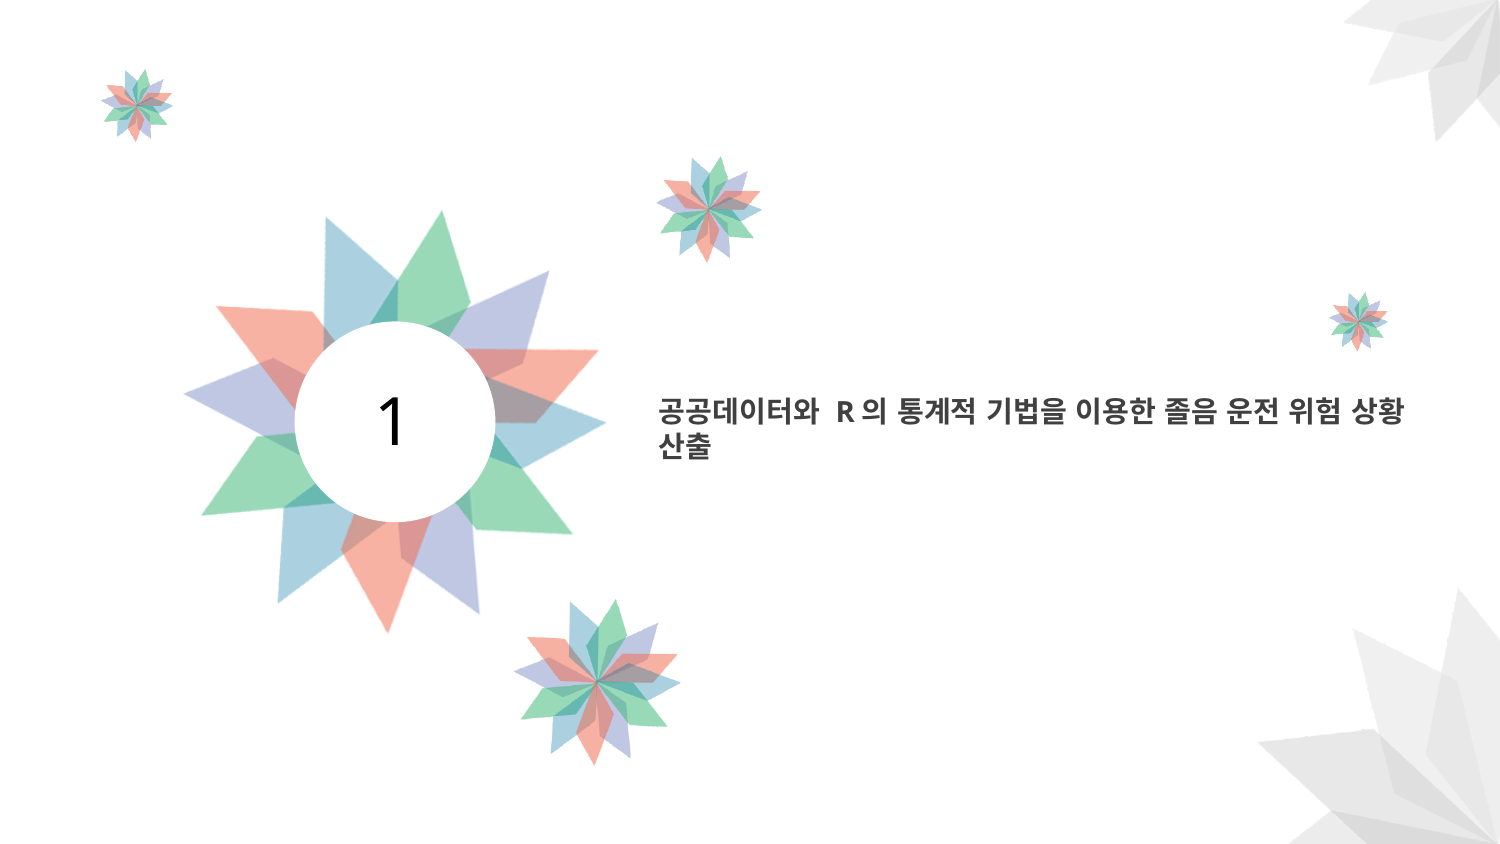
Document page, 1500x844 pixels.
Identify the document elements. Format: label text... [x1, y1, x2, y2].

text_box 1 [360, 371, 420, 466]
picture [655, 155, 762, 263]
picture [1344, 0, 1500, 141]
picture [1328, 291, 1388, 351]
picture [1257, 587, 1500, 844]
picture [100, 68, 173, 142]
picture [183, 209, 681, 766]
list 공공데이터와 R의 통계적 기법을 이용한 졸음 운전 위험 상황 산출 [643, 410, 1477, 488]
